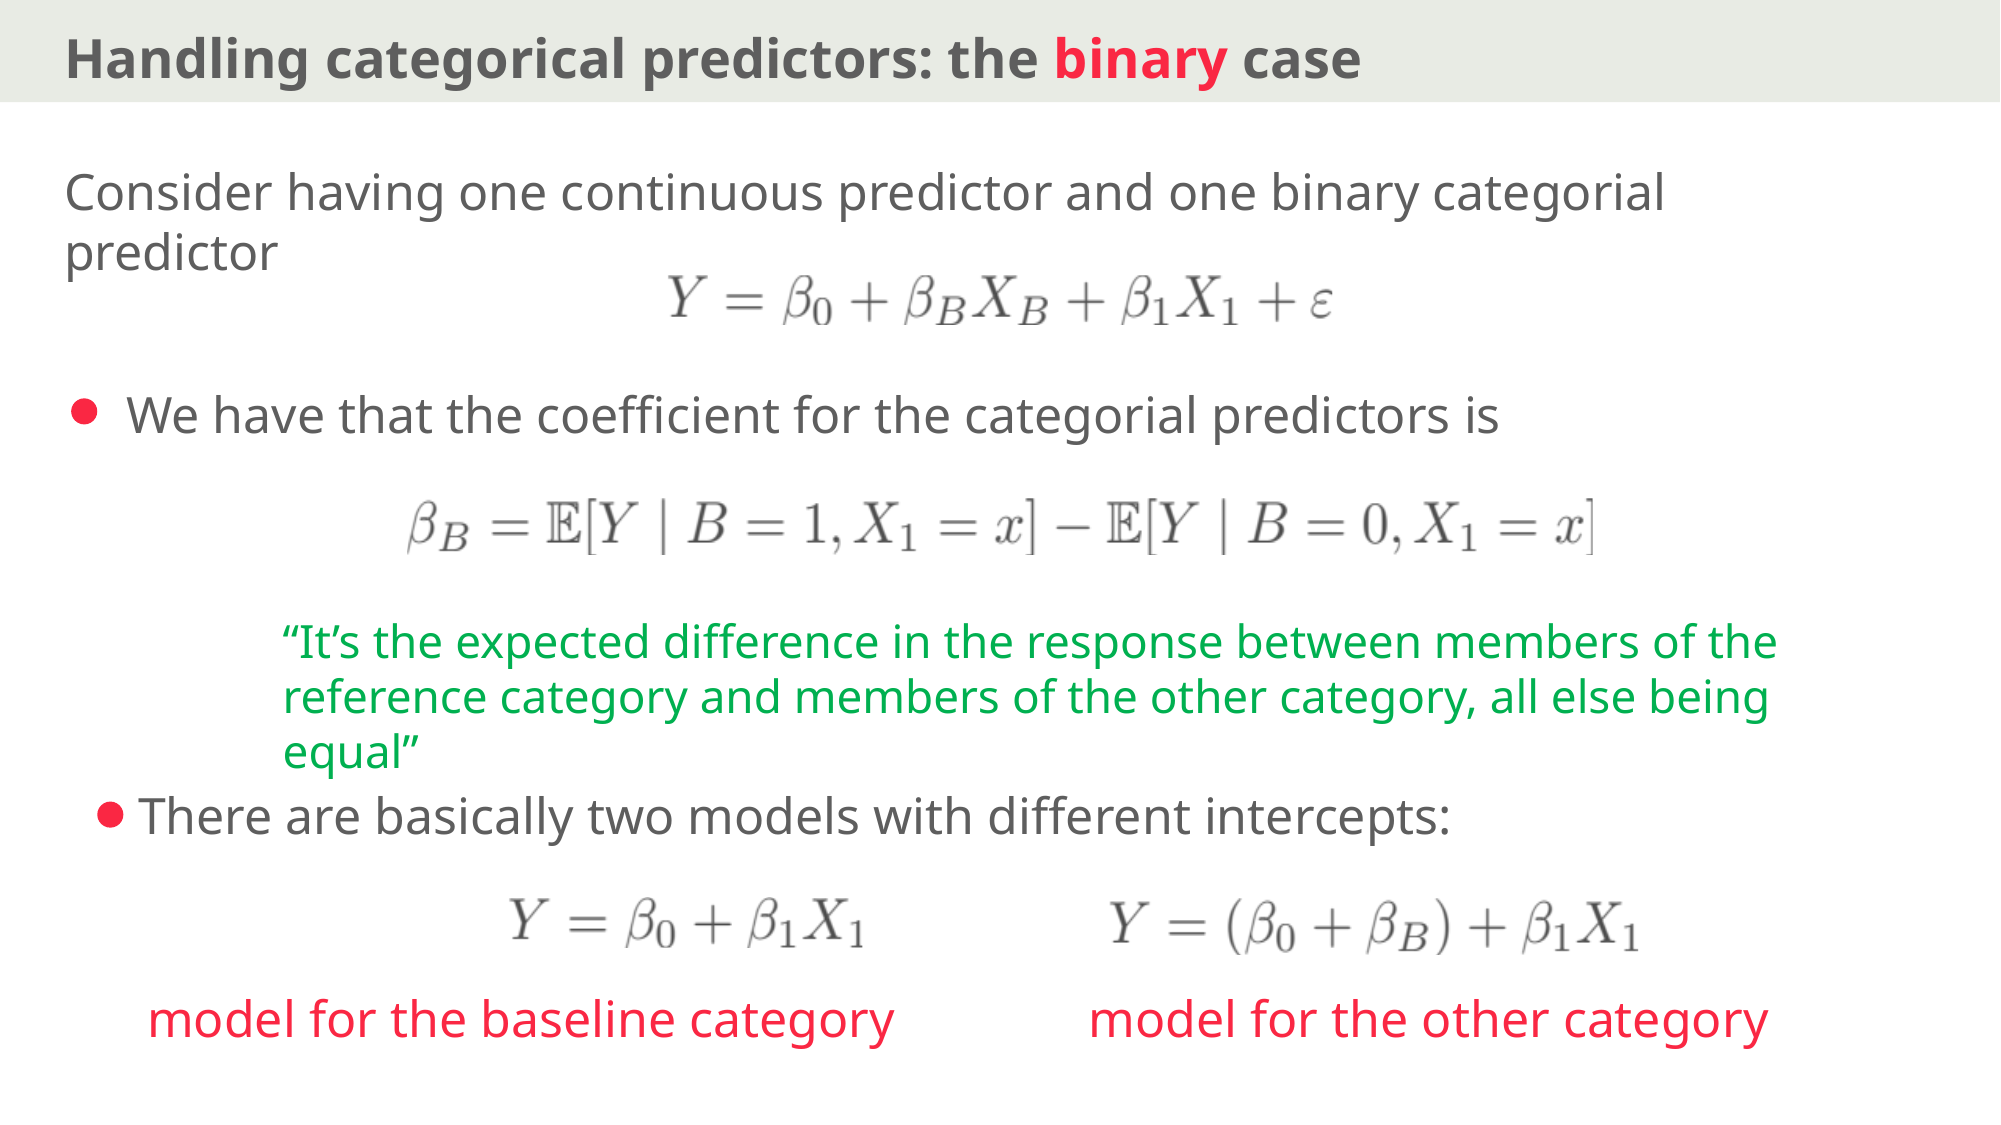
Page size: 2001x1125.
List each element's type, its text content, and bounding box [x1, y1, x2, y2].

text_box [96, 800, 125, 829]
picture [1109, 897, 1639, 955]
text_box model for the other category [1073, 979, 1784, 1055]
text_box [70, 397, 99, 426]
text_box Handling categorical predictors: the binary case [49, 0, 1533, 97]
text_box model for the baseline category [132, 979, 911, 1055]
picture [667, 274, 1333, 326]
text_box “It’s the expected difference in the response between members of the reference category and members of the other category, all else being equal” [267, 605, 1863, 776]
text_box Consider having one continuous predictor and one binary categorial predictor [49, 153, 1838, 288]
text_box We have that the coefficient for the categorial predictors is [111, 376, 1900, 451]
picture [508, 897, 863, 948]
text_box There are basically two models with different intercepts: [123, 776, 1912, 852]
text_box [0, 0, 2000, 103]
picture [407, 497, 1593, 555]
